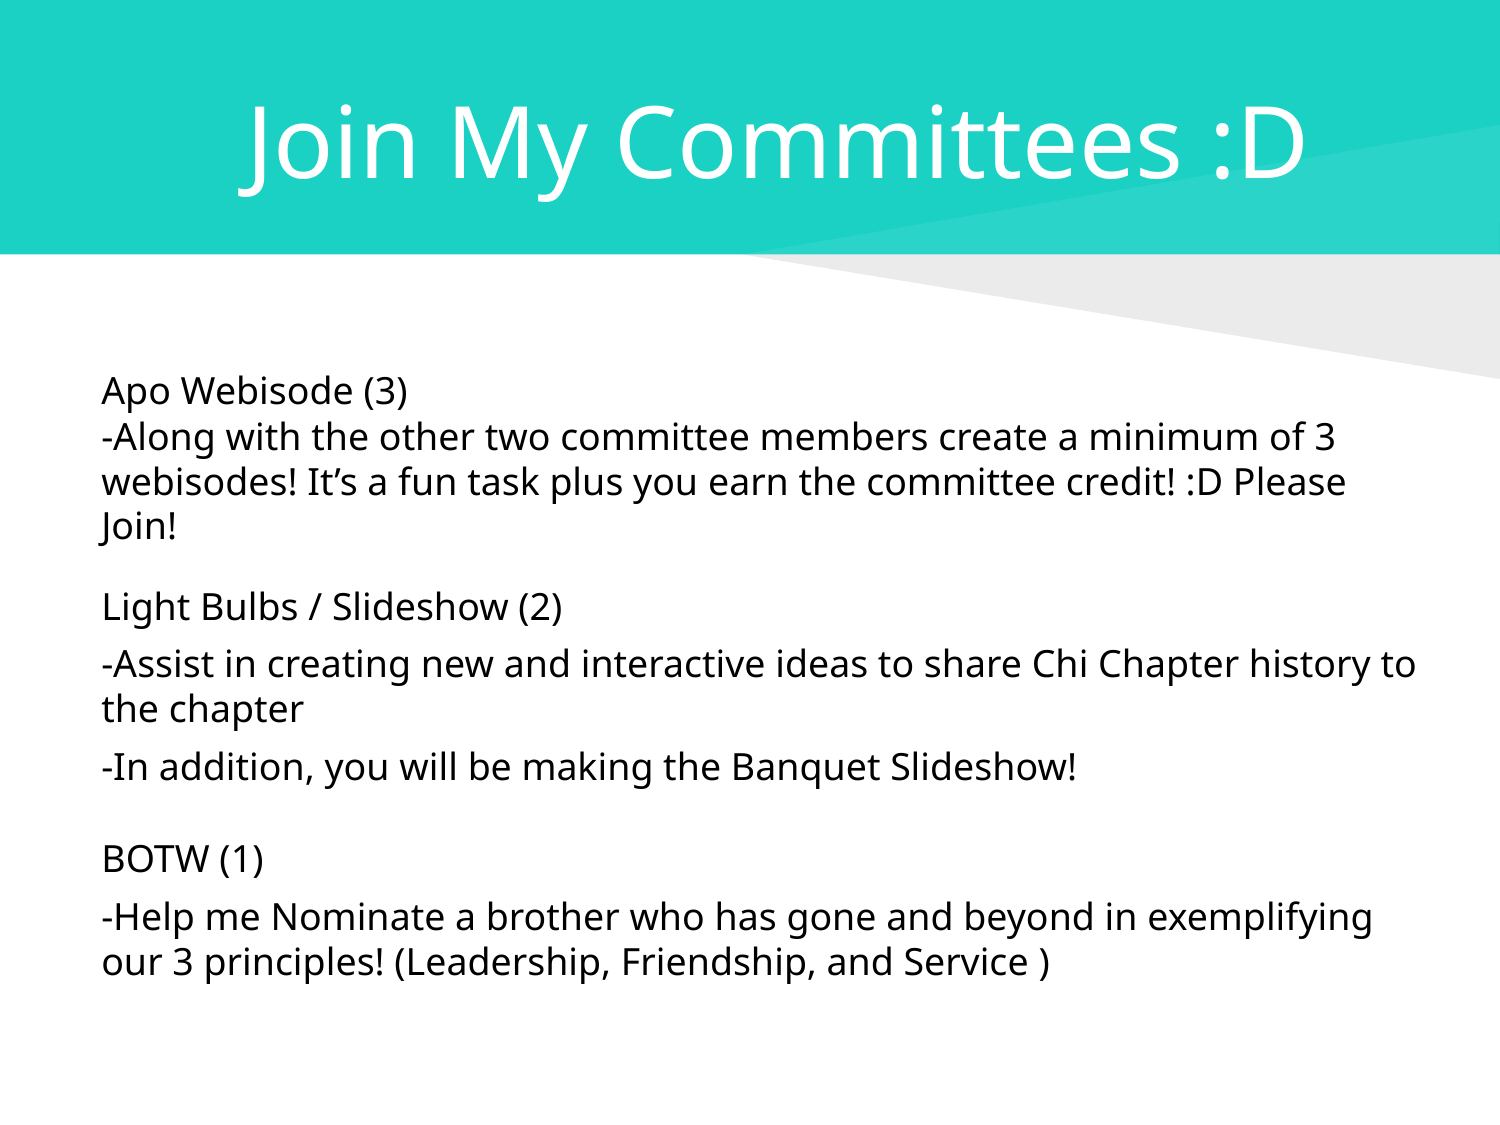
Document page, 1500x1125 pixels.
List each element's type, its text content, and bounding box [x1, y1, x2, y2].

text_box Apo Webisode (3) -Along with the other two committee members create a minimum of 3 webisodes! It’s a fun task plus you earn the committee credit! :D Please Join! Light Bulbs / Slideshow (2) -Assist in creating new and interactive ideas to share Chi Chapter history to the chapter -In addition, you will be making the Banquet Slideshow! BOTW (1) -Help me Nominate a brother who has gone and beyond in exemplifying our 3 principles! (Leadership, Friendship, and Service ) [86, 352, 1438, 1125]
title Join My Committees :D [40, 45, 1467, 233]
